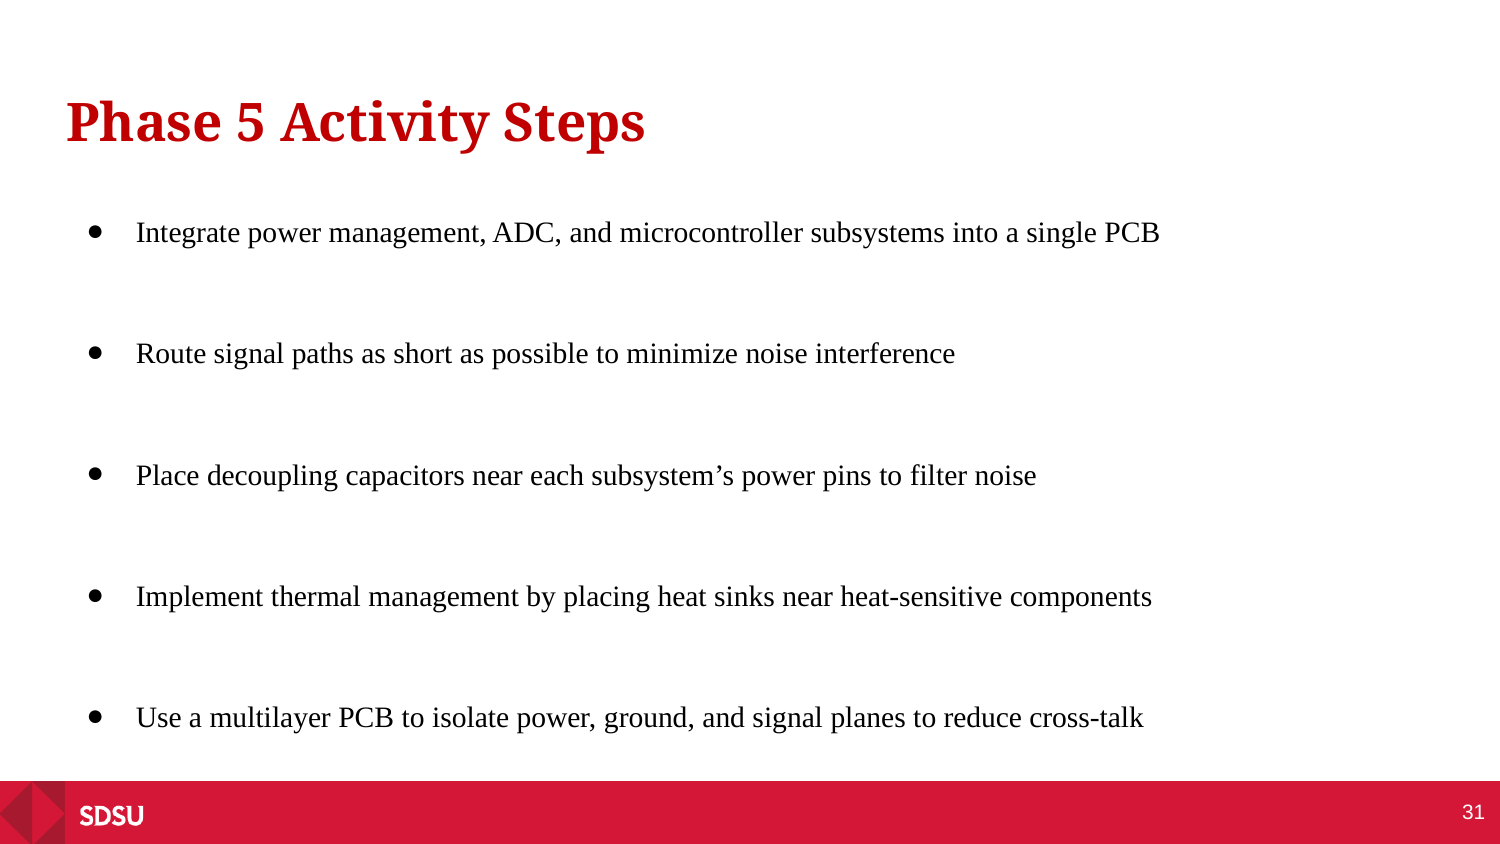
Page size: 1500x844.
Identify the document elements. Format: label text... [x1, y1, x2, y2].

title Phase 5 Activity Steps [51, 72, 1449, 167]
list Integrate power management, ADC, and microcontroller subsystems into a single PCB Route signal paths as short as possible to minimize noise interference Place decoupling capacitors near each subsystem’s power pins to filter noise Implement thermal management by placing heat sinks near heat-sensitive components Use a multilayer PCB to isolate power, ground, and signal planes to reduce cross-talk [51, 192, 1500, 754]
picture [0, 781, 1410, 844]
slide_number ‹#› [1410, 779, 1500, 844]
